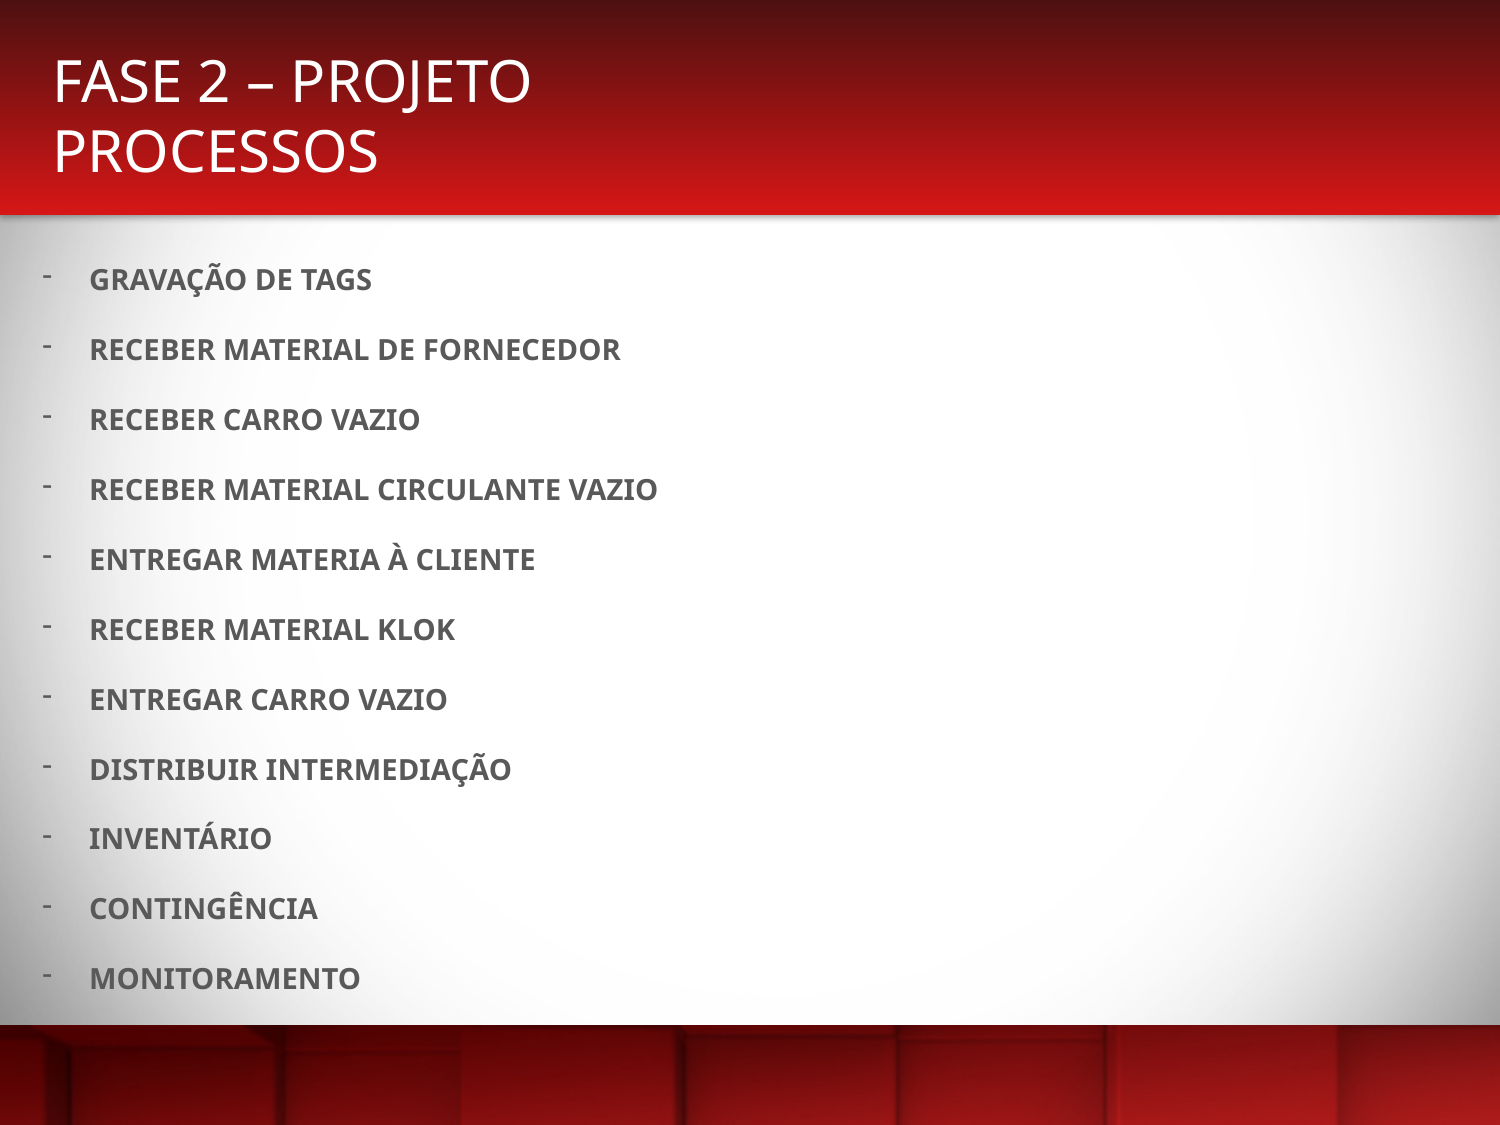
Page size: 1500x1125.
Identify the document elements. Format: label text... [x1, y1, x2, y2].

text_box GRAVAÇÃO DE TAGS RECEBER MATERIAL DE FORNECEDOR RECEBER CARRO VAZIO RECEBER MATERIAL CIRCULANTE VAZIO ENTREGAR MATERIA À CLIENTE RECEBER MATERIAL KLOK ENTREGAR CARRO VAZIO DISTRIBUIR INTERMEDIAÇÃO INVENTÁRIO CONTINGÊNCIA MONITORAMENTO [27, 253, 1473, 1003]
text_box [0, 0, 1500, 216]
text_box FASE 2 – PROJETO PROCESSOS [37, 36, 1500, 227]
picture [0, 216, 1500, 1125]
